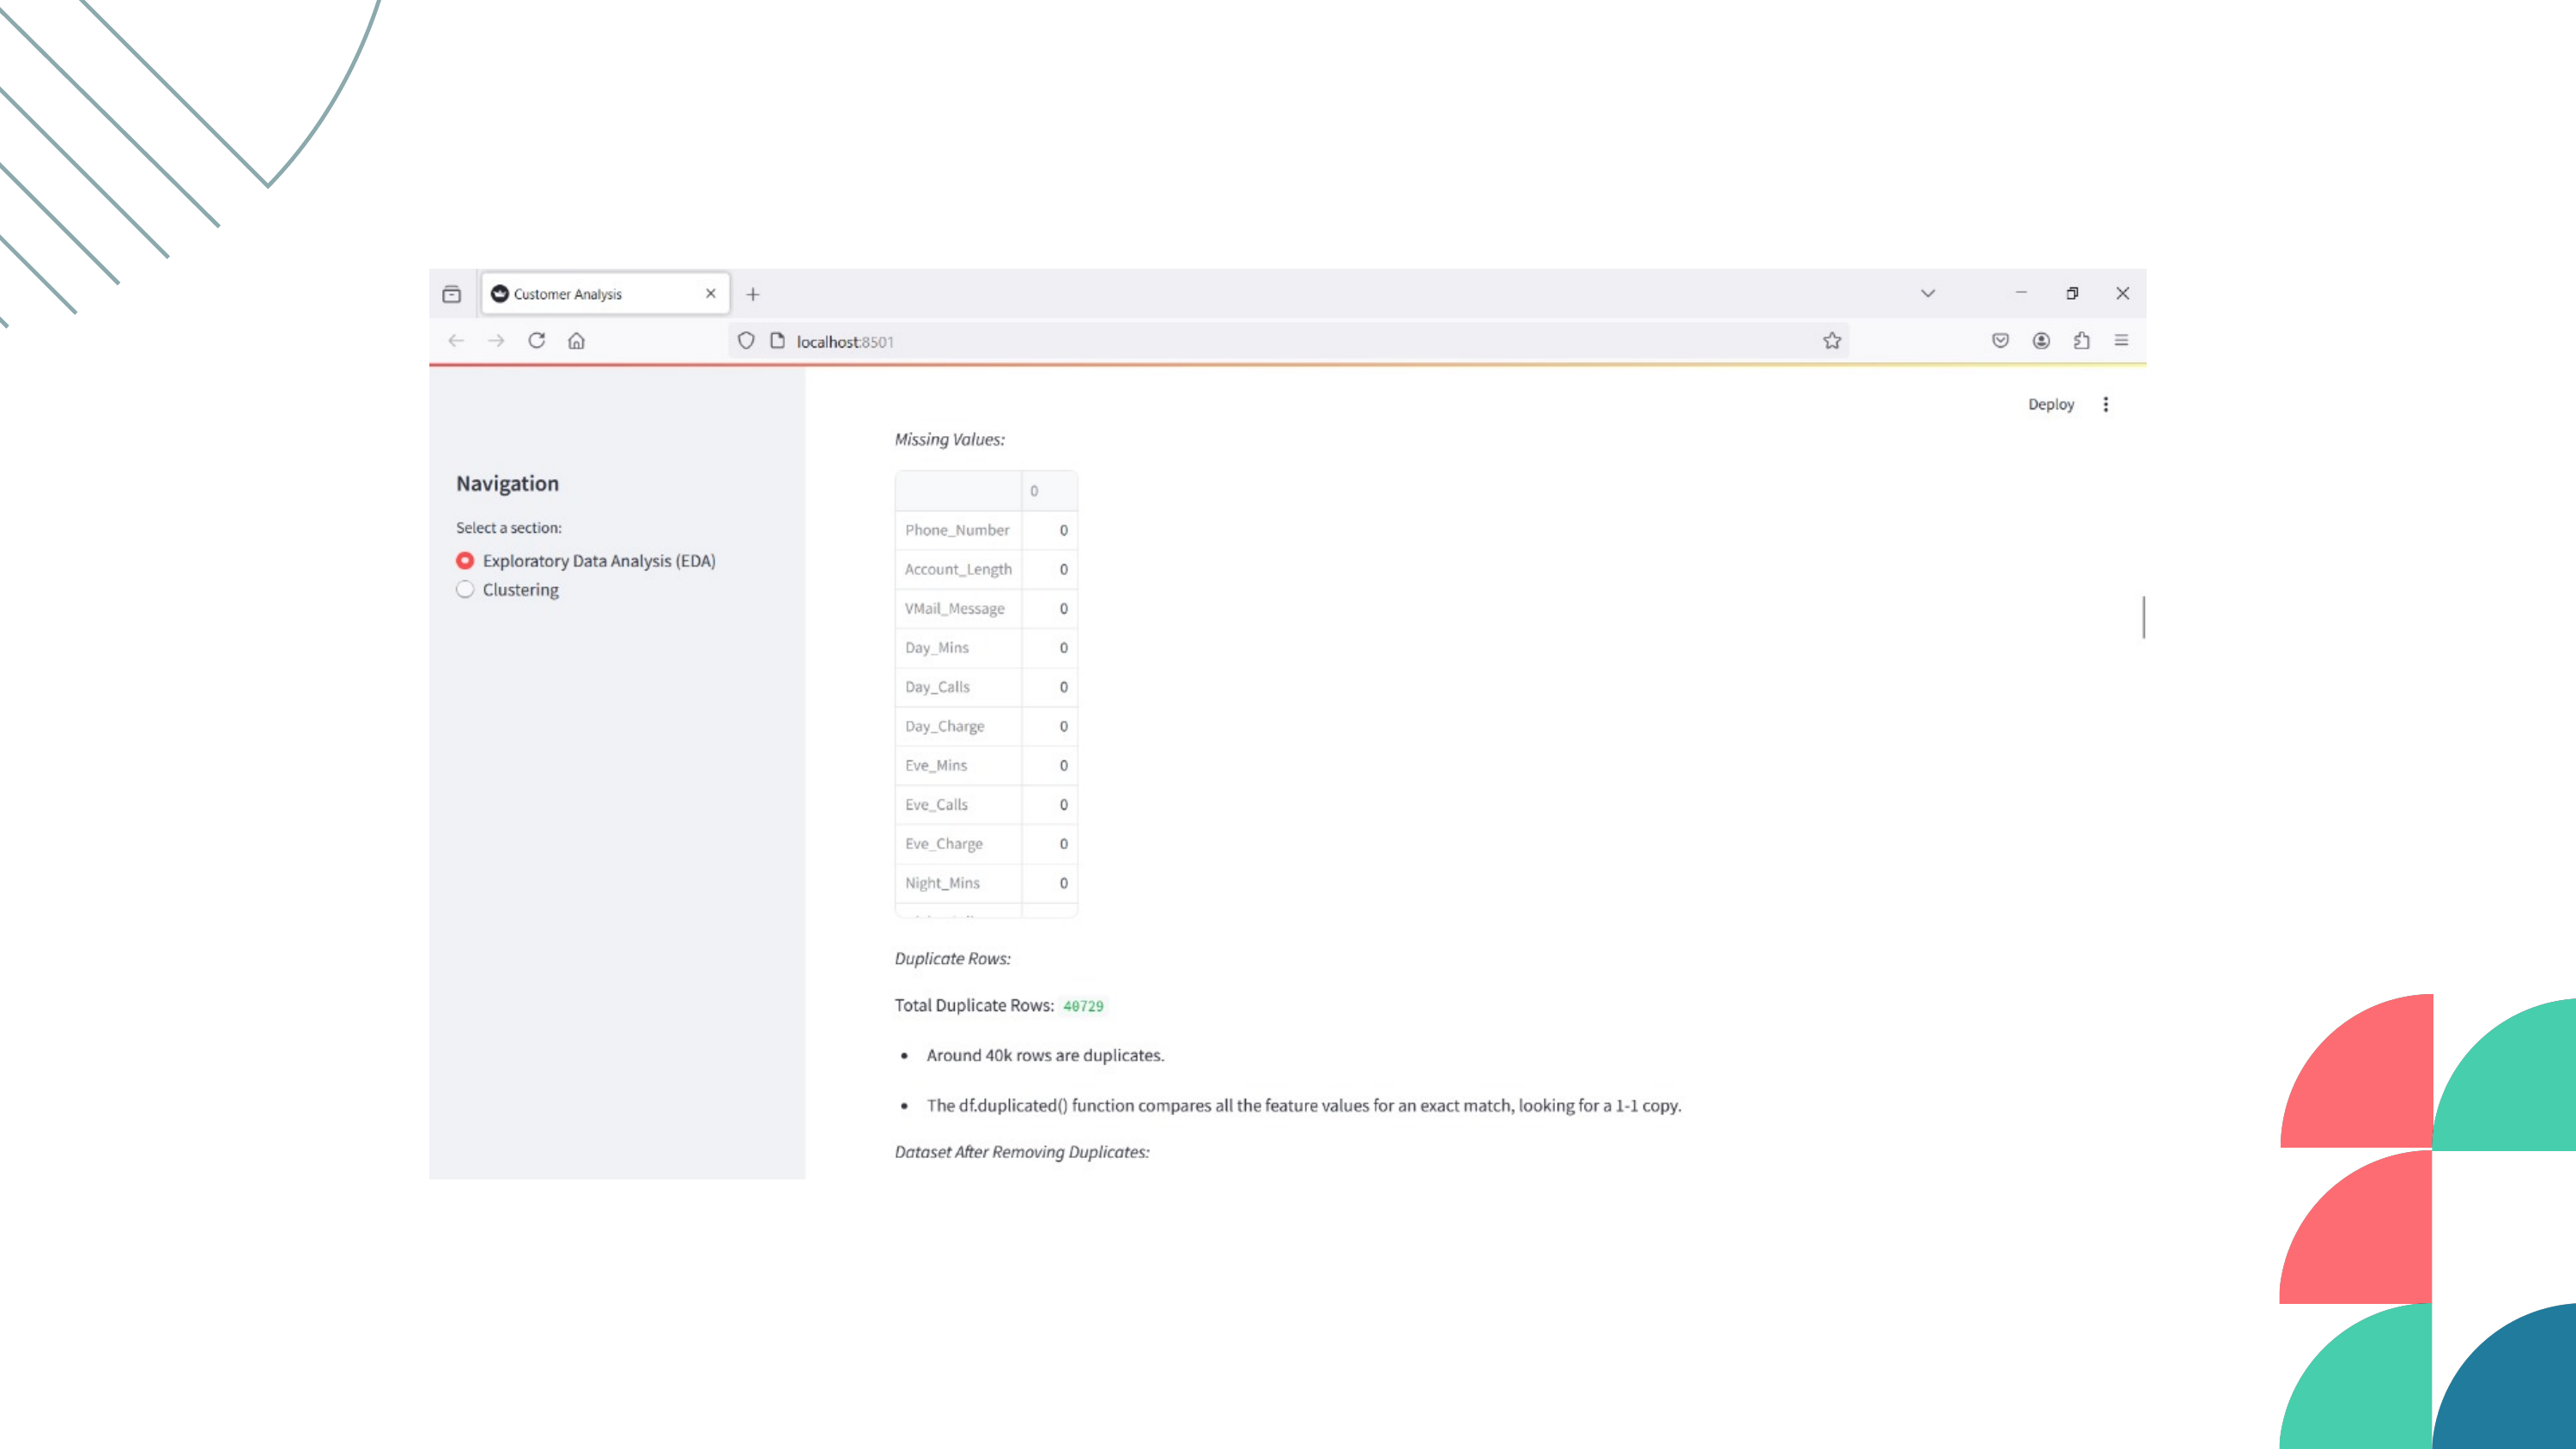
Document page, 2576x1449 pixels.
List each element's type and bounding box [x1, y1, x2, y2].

text_box [2279, 1303, 2432, 1449]
picture [428, 269, 2148, 1179]
text_box [2432, 1303, 2576, 1449]
text_box [2281, 994, 2433, 1148]
text_box [2279, 1150, 2433, 1303]
text_box [2432, 998, 2576, 1151]
